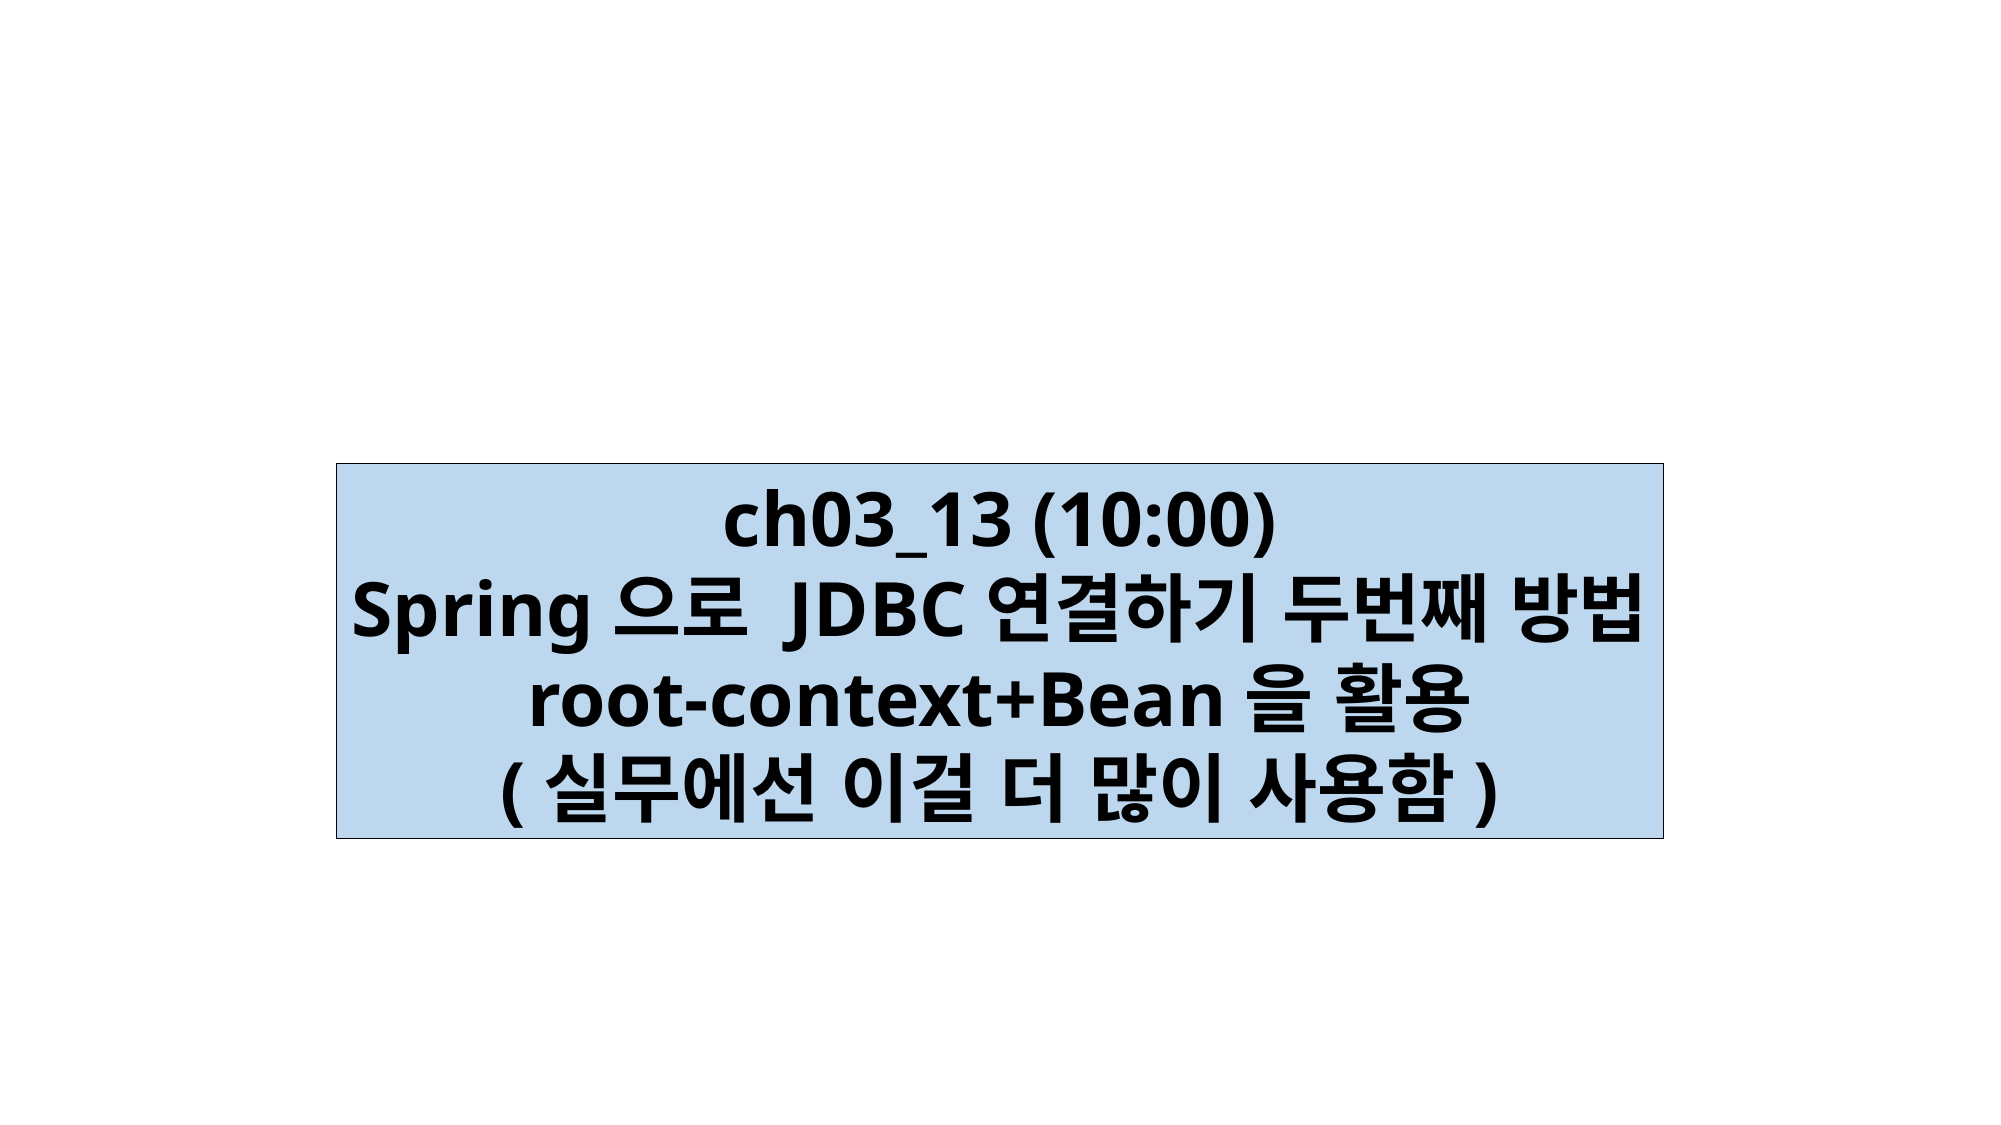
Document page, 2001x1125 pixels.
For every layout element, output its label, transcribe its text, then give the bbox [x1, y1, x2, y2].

text_box ch03_13 (10:00) Spring으로 JDBC연결하기 두번째 방법 root-context+Bean을 활용 (실무에선 이걸 더 많이 사용함) [336, 463, 1664, 839]
